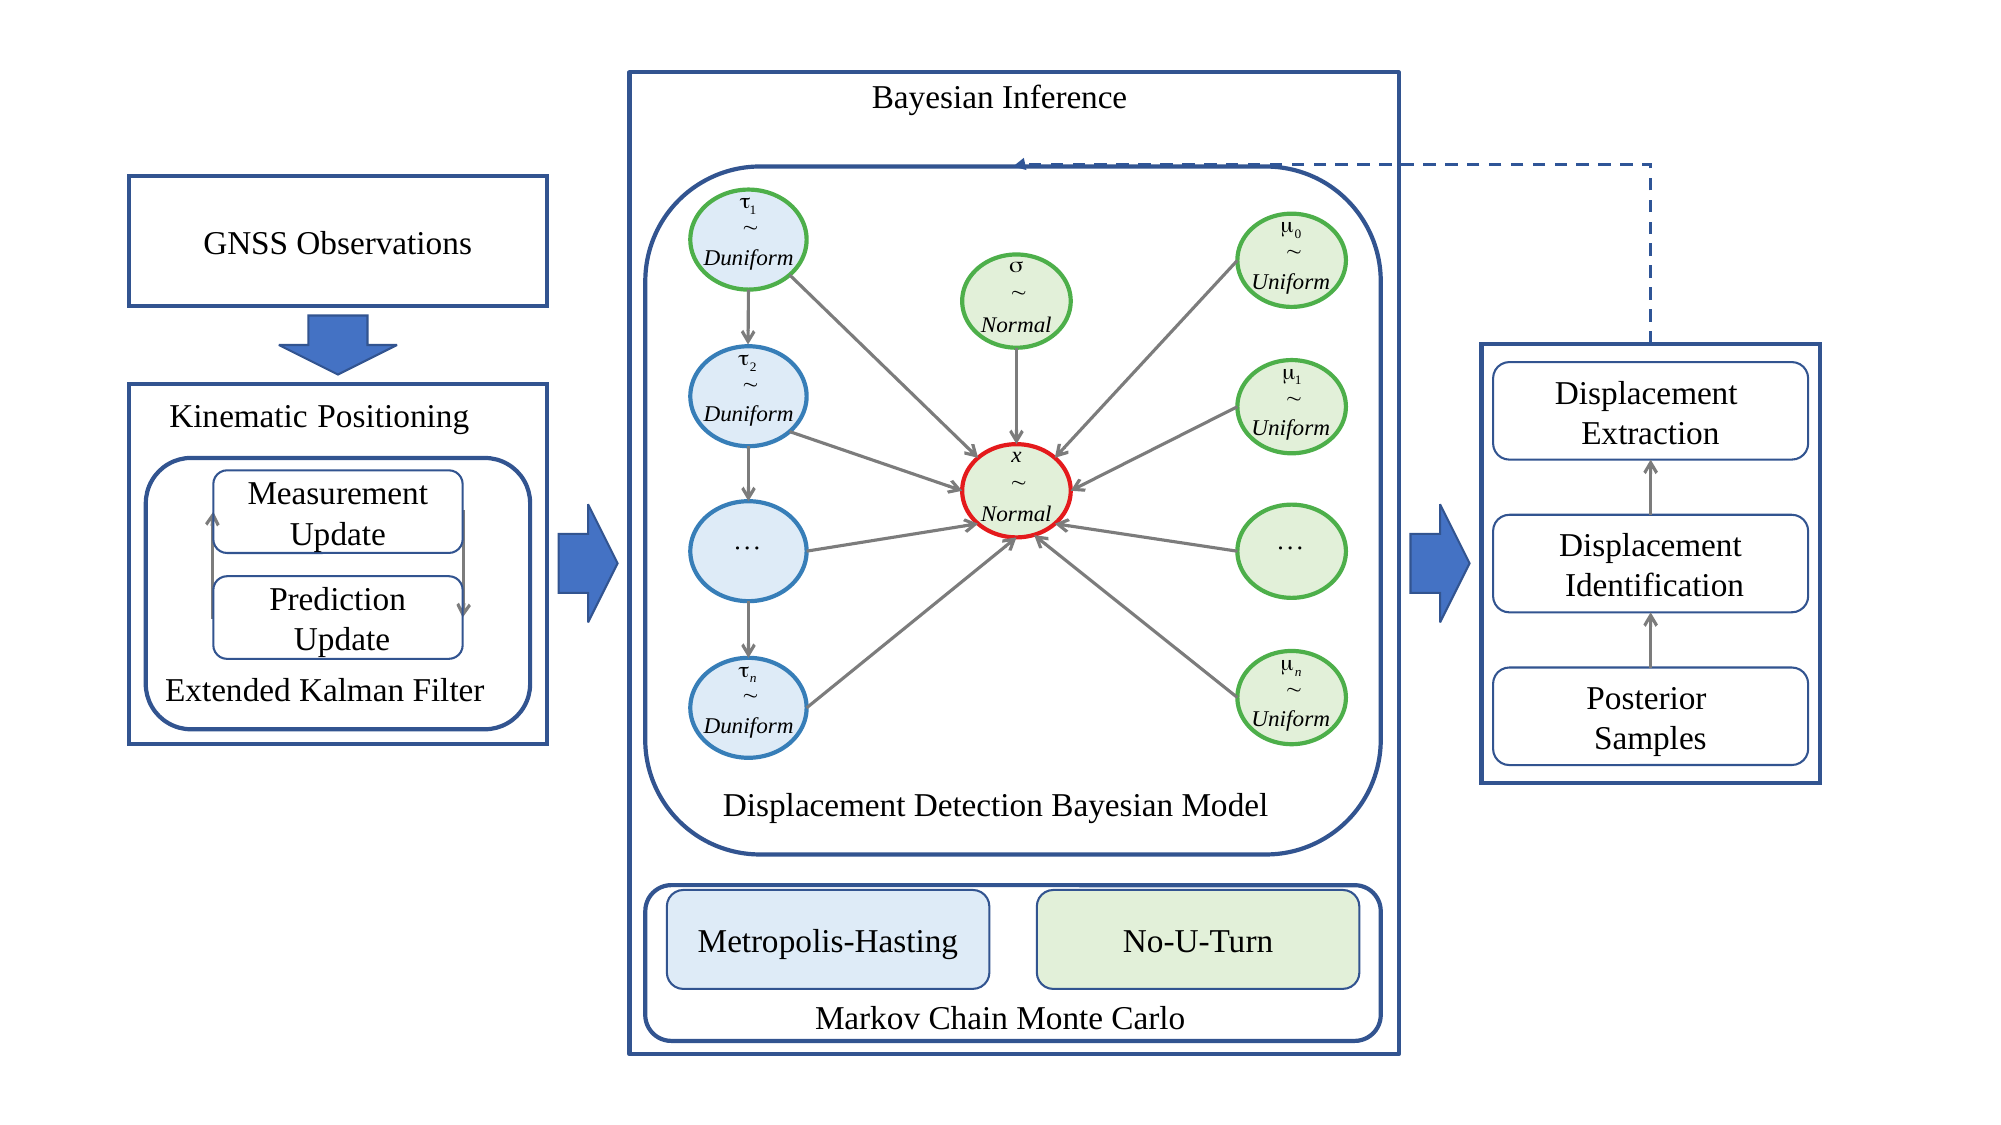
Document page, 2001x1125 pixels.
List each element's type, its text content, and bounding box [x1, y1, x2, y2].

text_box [129, 383, 547, 744]
text_box Bayesian Inference [857, 68, 1143, 123]
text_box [1481, 343, 1820, 784]
text_box [1409, 503, 1471, 623]
text_box [278, 314, 398, 376]
text_box GNSS Observations [128, 175, 548, 307]
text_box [645, 885, 1381, 1045]
text_box [557, 503, 619, 623]
text_box [628, 71, 1400, 1055]
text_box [1243, 0, 1421, 574]
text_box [645, 166, 1381, 855]
